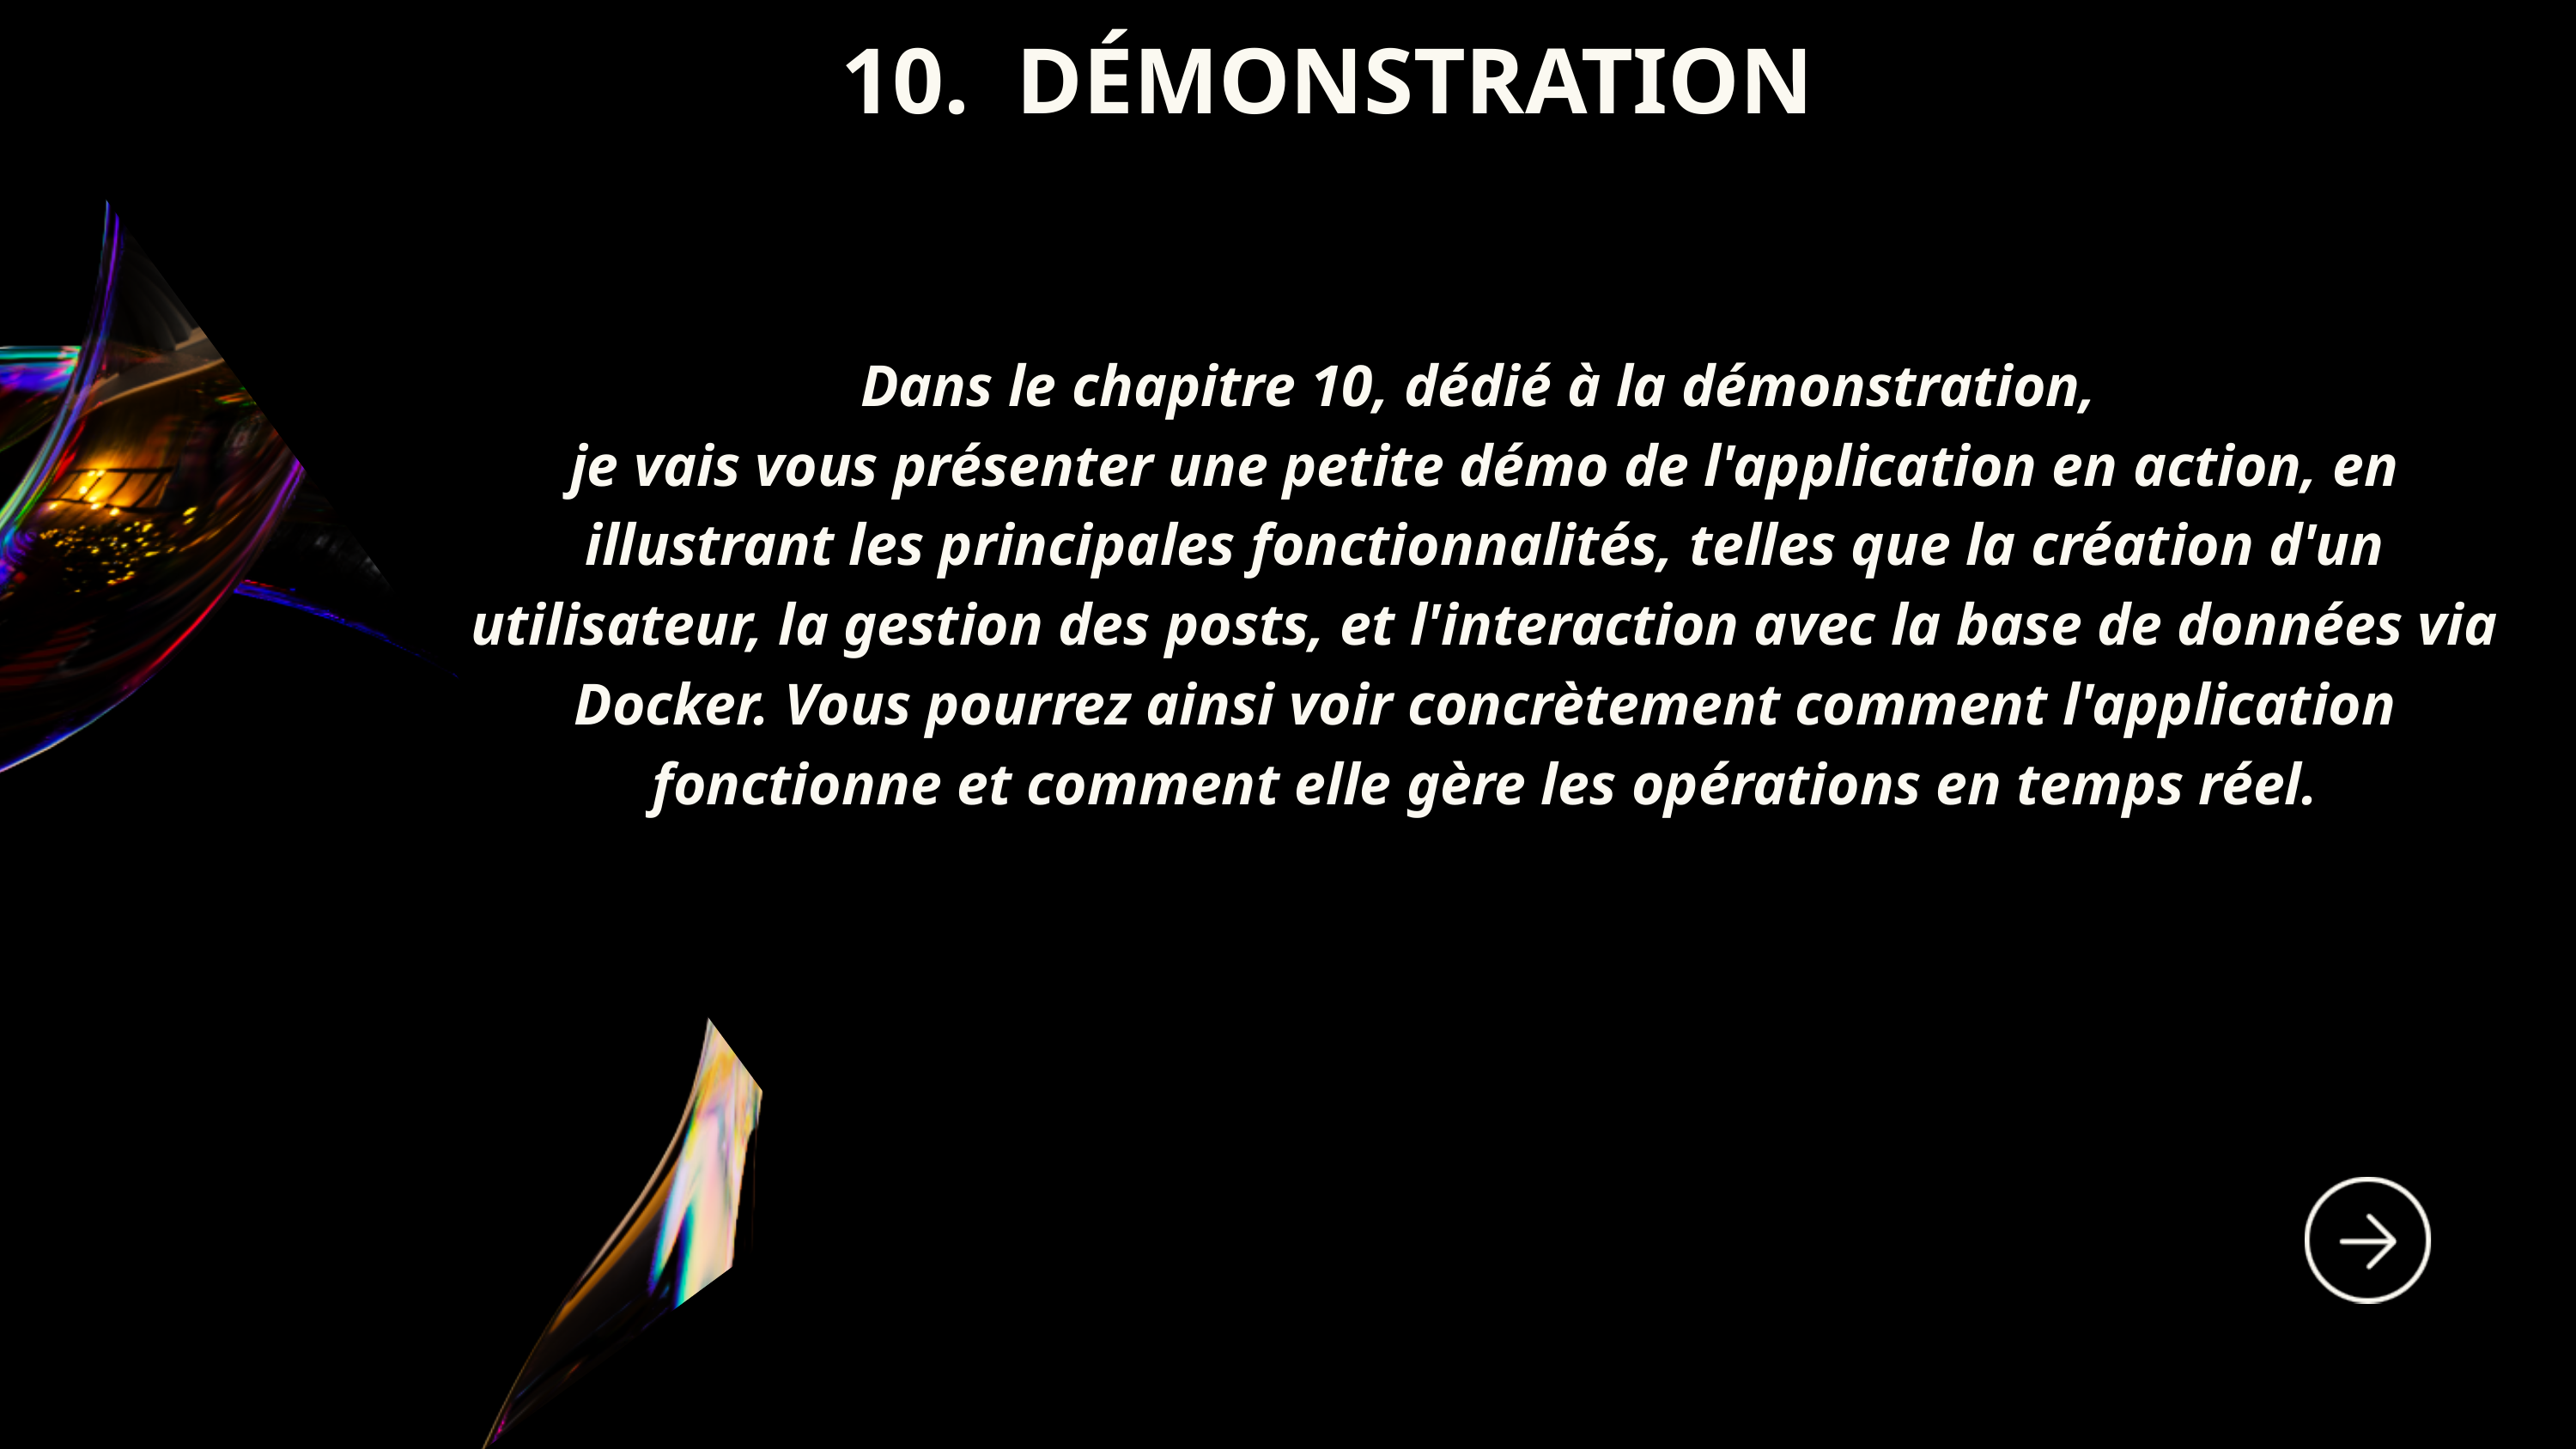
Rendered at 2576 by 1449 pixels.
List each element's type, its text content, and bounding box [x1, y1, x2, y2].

text_box [0, 55, 836, 1449]
text_box [2305, 1177, 2432, 1304]
text_box Dans le chapitre 10, dédié à la démonstration, je vais vous présenter une petite démo de l'application en action, en illustrant les principales fonctionnalités, telles que la création d'un utilisateur, la gestion des posts, et l'interaction avec la base de données via Docker. Vous pourrez ainsi voir concrètement comment l'application fonctionne et comment elle gère les opérations en temps réel. [447, 338, 2526, 816]
text_box 10. DÉMONSTRATION [24, 32, 2576, 132]
